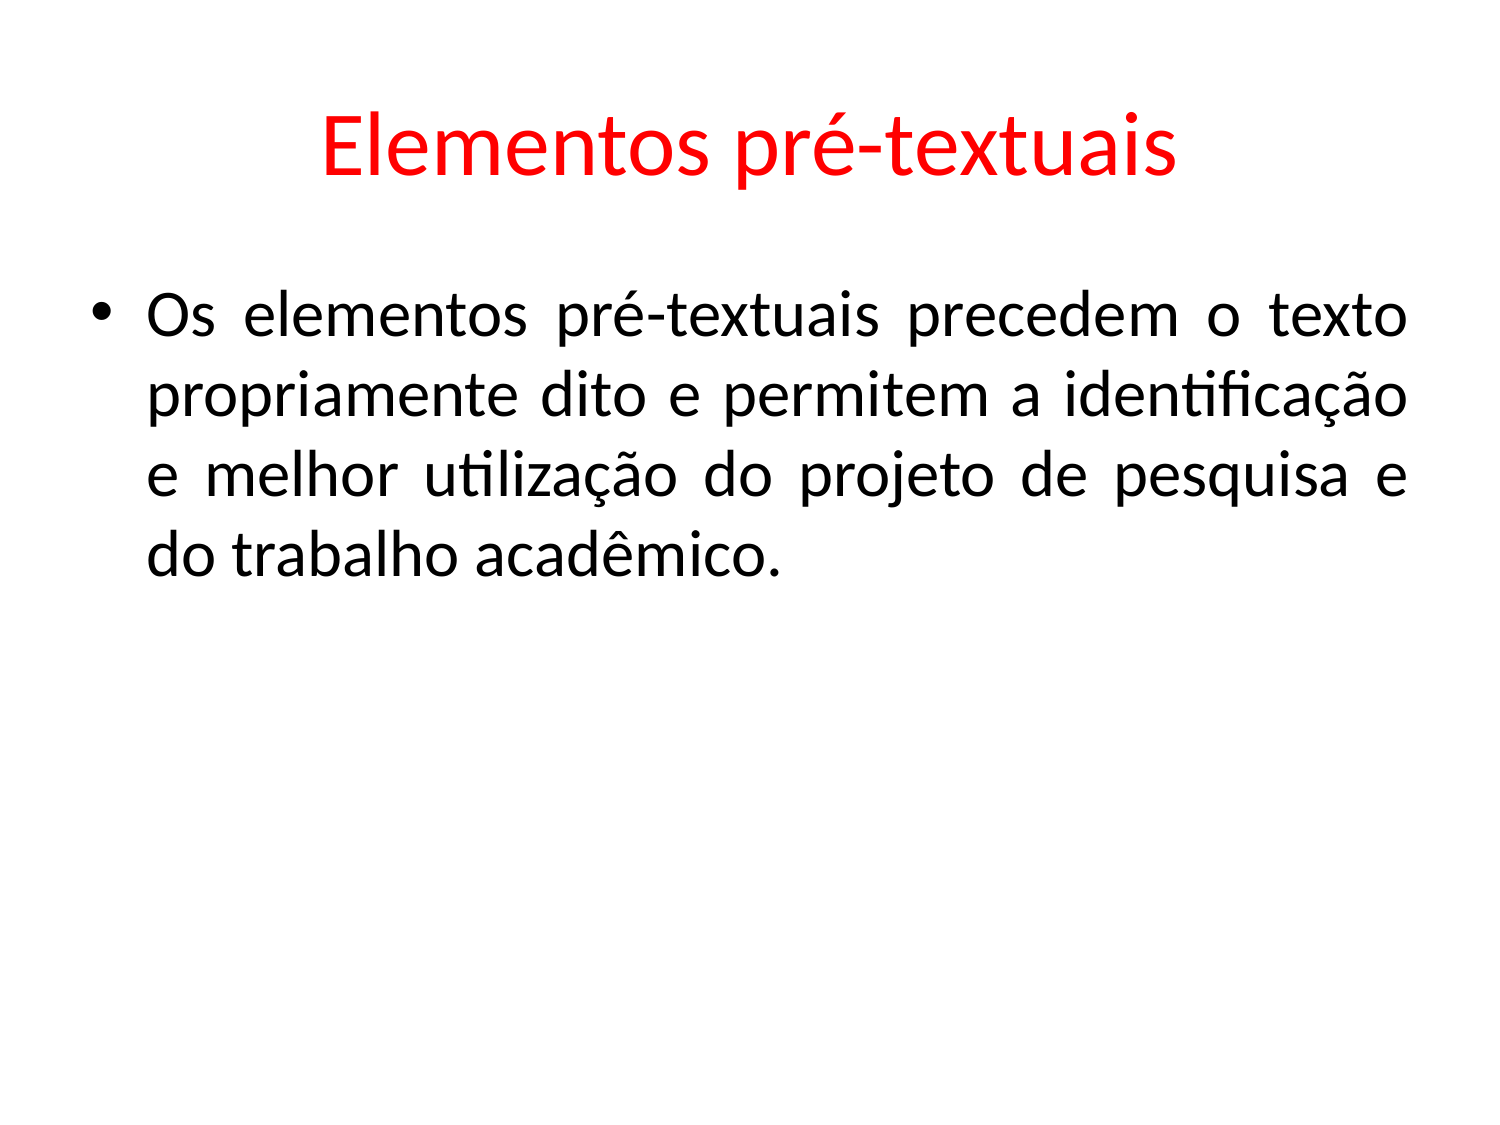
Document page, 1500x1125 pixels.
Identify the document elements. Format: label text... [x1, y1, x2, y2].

title Elementos pré-textuais [75, 45, 1425, 233]
list Os elementos pré-textuais precedem o texto propriamente dito e permitem a identificação e melhor utilização do projeto de pesquisa e do trabalho acadêmico. [75, 262, 1425, 1005]
